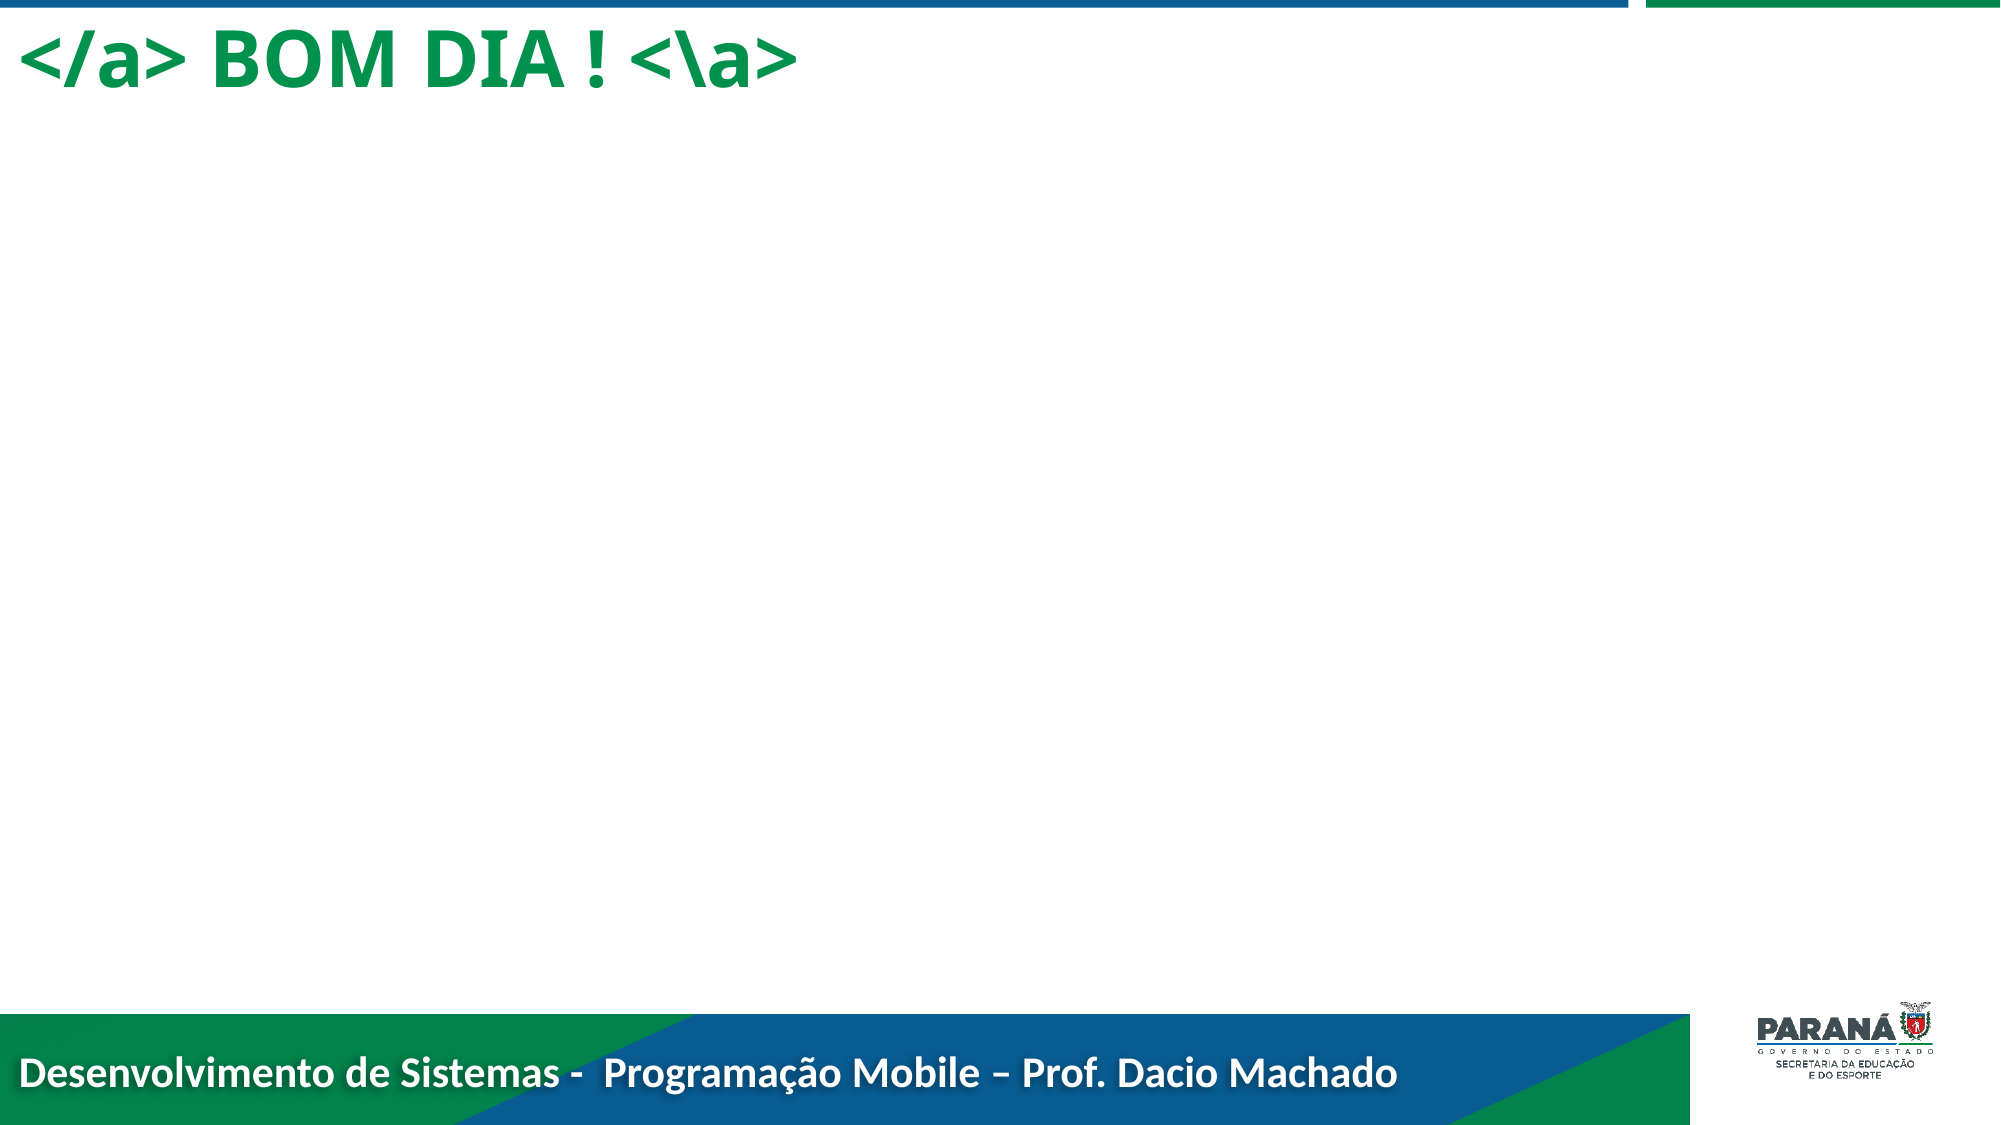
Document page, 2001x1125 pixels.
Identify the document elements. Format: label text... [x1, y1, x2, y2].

picture [0, 1014, 1690, 1125]
text_box Desenvolvimento de Sistemas - Programação Mobile – Prof. Dacio Machado [3, 1041, 1663, 1105]
picture [1757, 1002, 1933, 1081]
text_box </a> BOM DIA ! <\a> [3, 0, 2000, 111]
